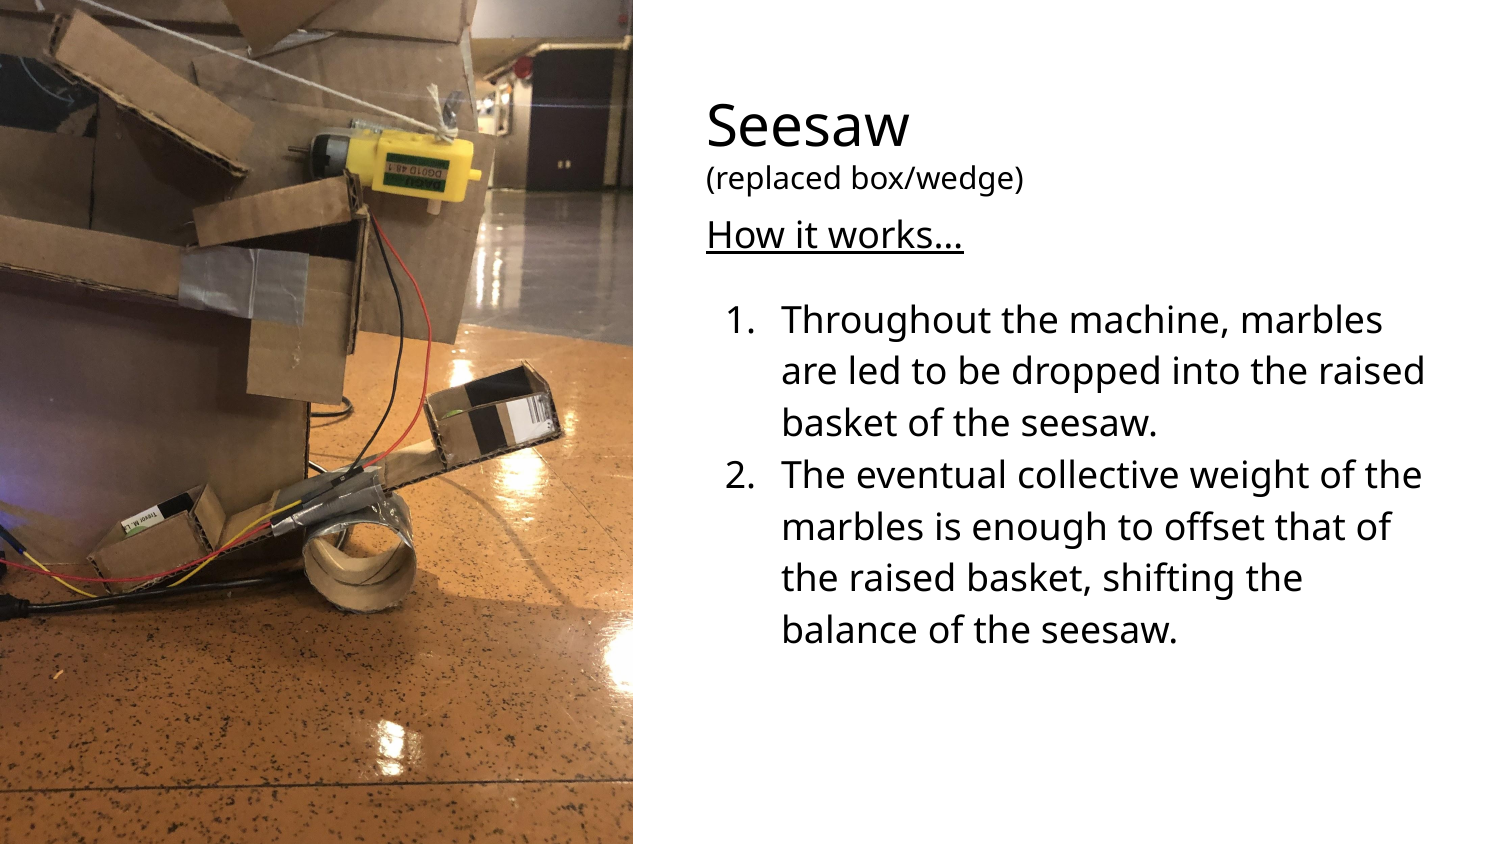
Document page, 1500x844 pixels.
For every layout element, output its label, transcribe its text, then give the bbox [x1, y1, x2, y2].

title Seesaw (replaced box/wedge) [691, 72, 1449, 167]
picture [0, 0, 633, 844]
list How it works… Throughout the machine, marbles are led to be dropped into the raised basket of the seesaw. The eventual collective weight of the marbles is enough to offset that of the raised basket, shifting the balance of the seesaw. [691, 189, 1449, 750]
